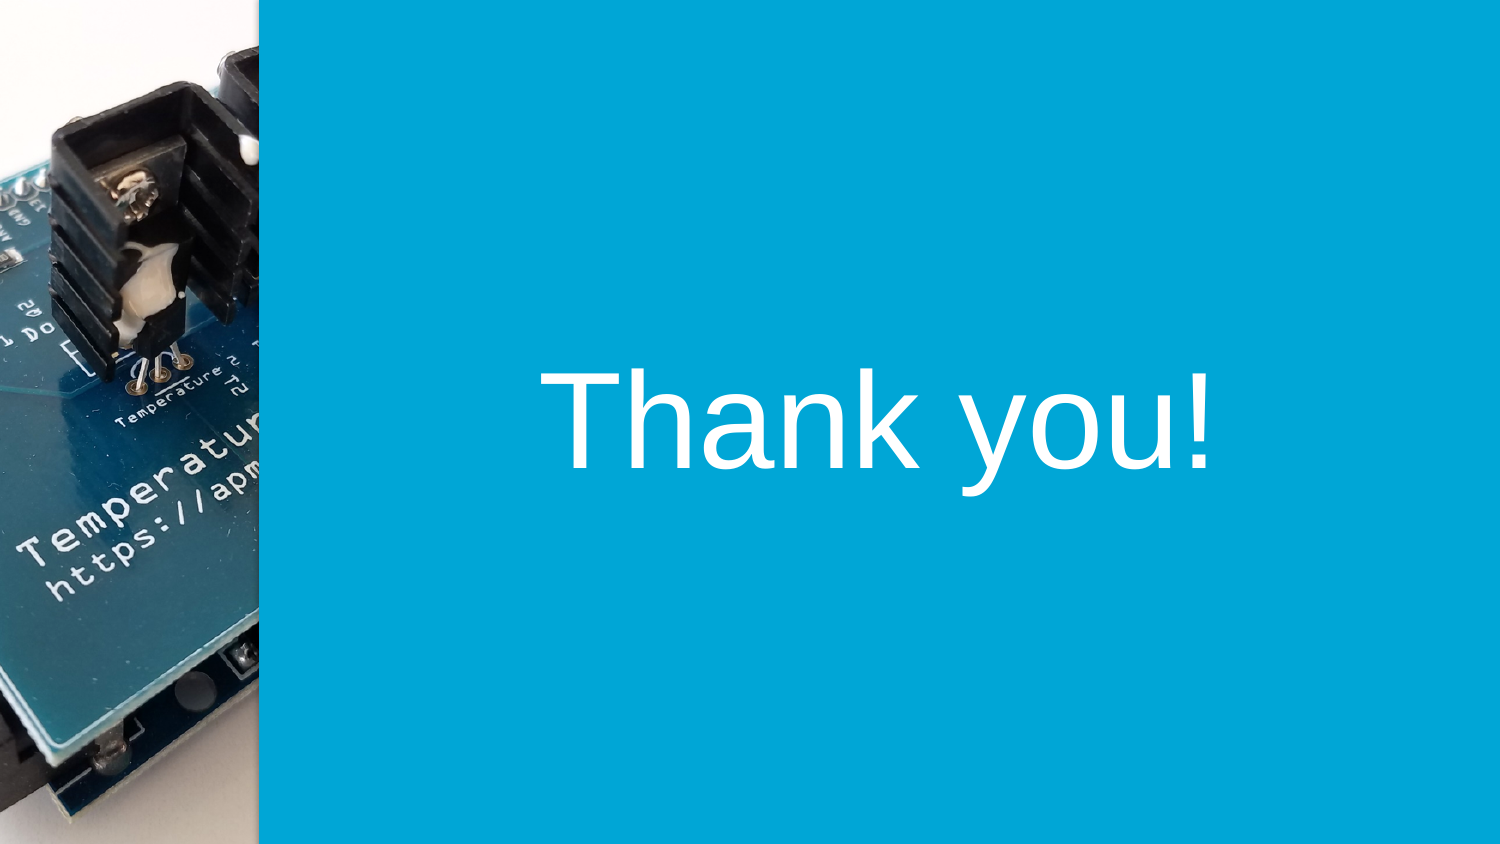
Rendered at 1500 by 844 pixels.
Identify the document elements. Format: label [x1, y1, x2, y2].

picture [542, 374, 618, 467]
picture [1033, 395, 1097, 469]
picture [861, 369, 918, 467]
picture [0, 0, 258, 844]
picture [704, 395, 774, 469]
picture [785, 395, 842, 467]
picture [1112, 396, 1170, 469]
picture [632, 369, 689, 467]
picture [1193, 374, 1205, 441]
picture [960, 396, 1025, 496]
picture [1193, 455, 1205, 467]
